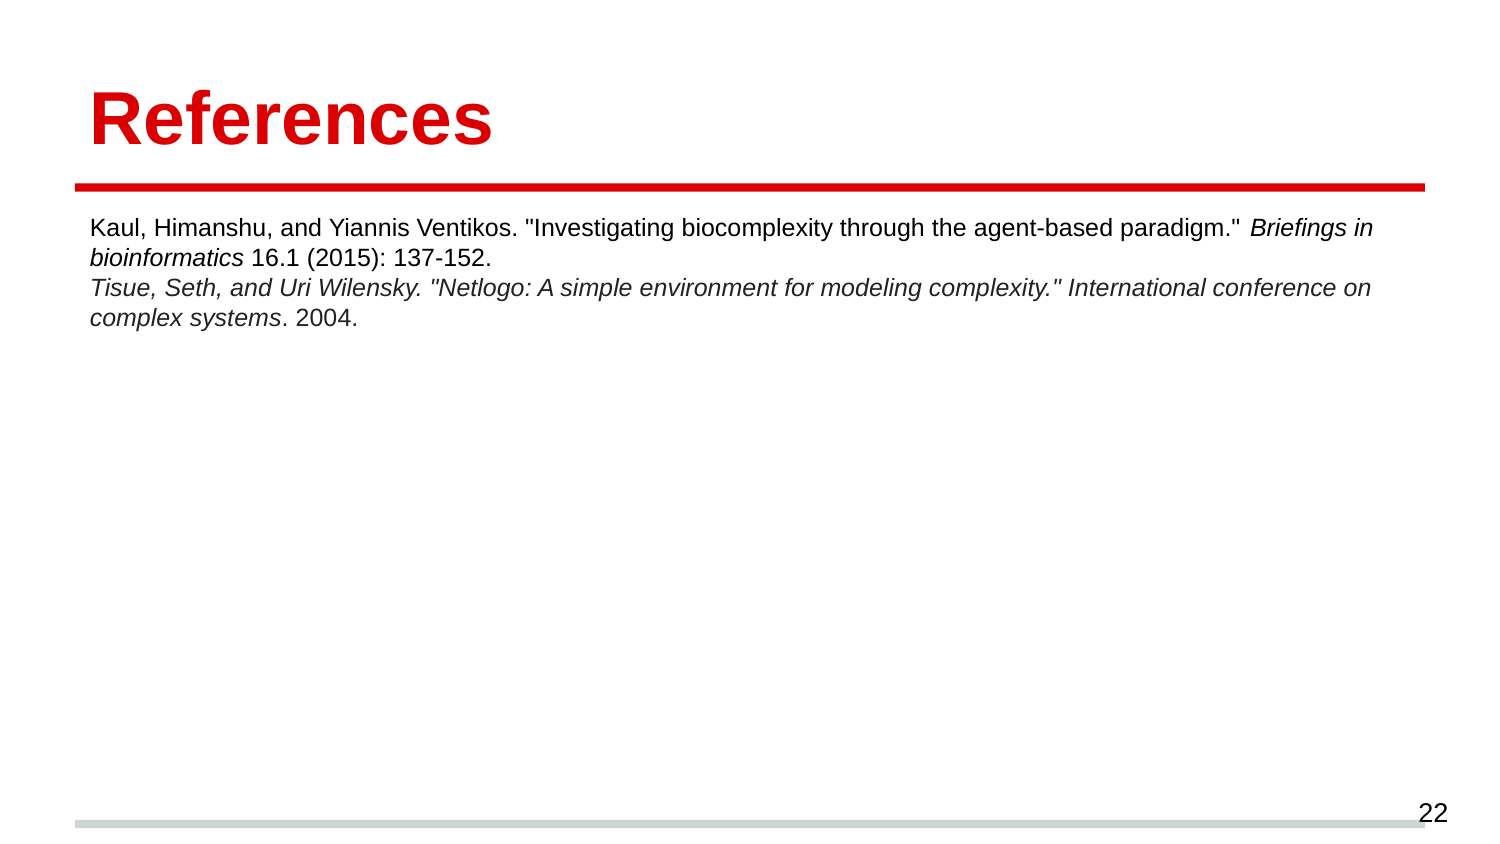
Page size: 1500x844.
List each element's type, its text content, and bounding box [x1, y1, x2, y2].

text_box 22 [1403, 779, 1494, 844]
text_box Kaul, Himanshu, and Yiannis Ventikos. "Investigating biocomplexity through the agent-based paradigm." Briefings in bioinformatics 16.1 (2015): 137-152. Tisue, Seth, and Uri Wilensky. "Netlogo: A simple environment for modeling complexity." International conference on complex systems. 2004. [74, 196, 1425, 808]
text_box References [74, 33, 1425, 175]
